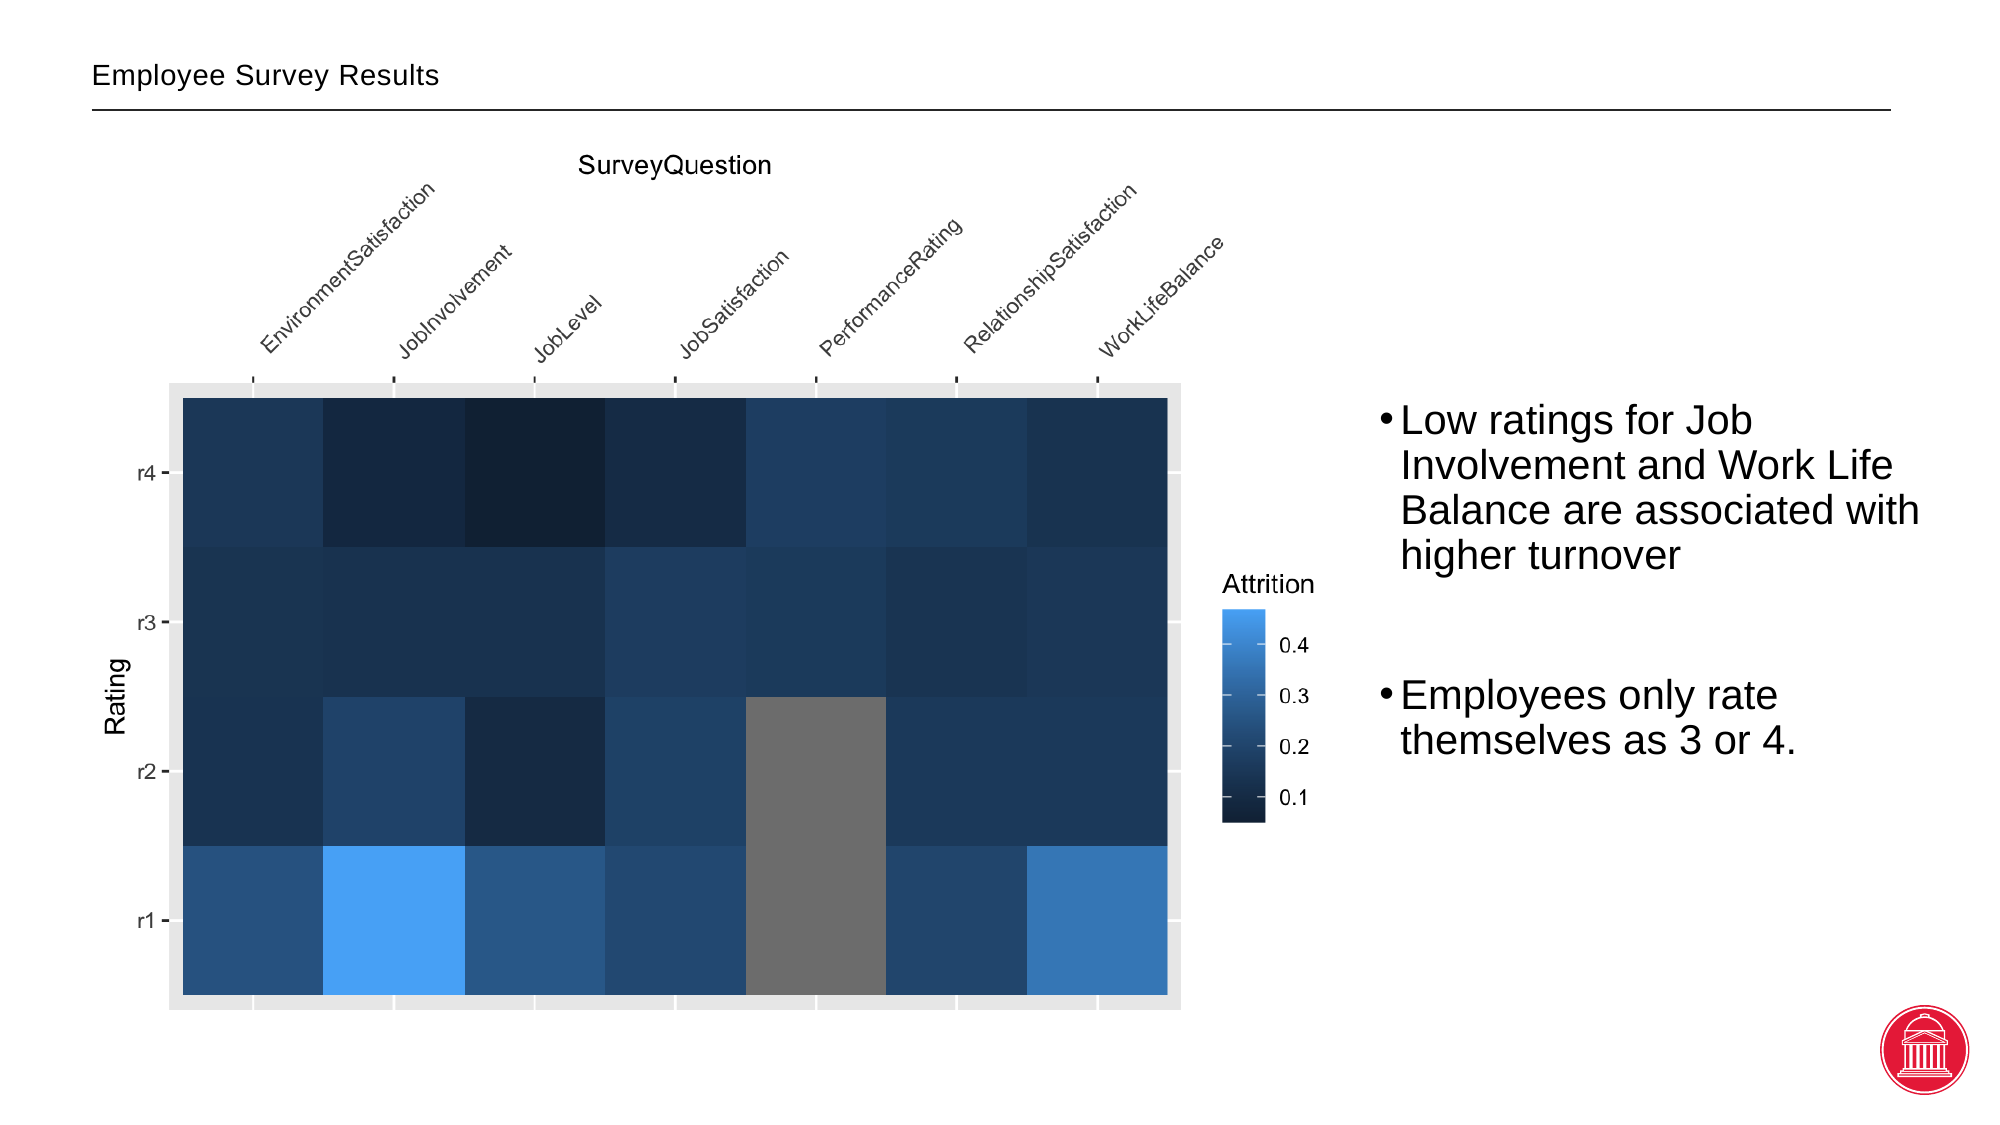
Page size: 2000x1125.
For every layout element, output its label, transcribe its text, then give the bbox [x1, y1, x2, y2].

title Employee Survey Results [91, 42, 1892, 110]
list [91, 135, 1342, 1024]
list Low ratings for Job Involvement and Work Life Balance are associated with higher turnover Employees only rate themselves as 3 or 4. [1379, 161, 1937, 1002]
